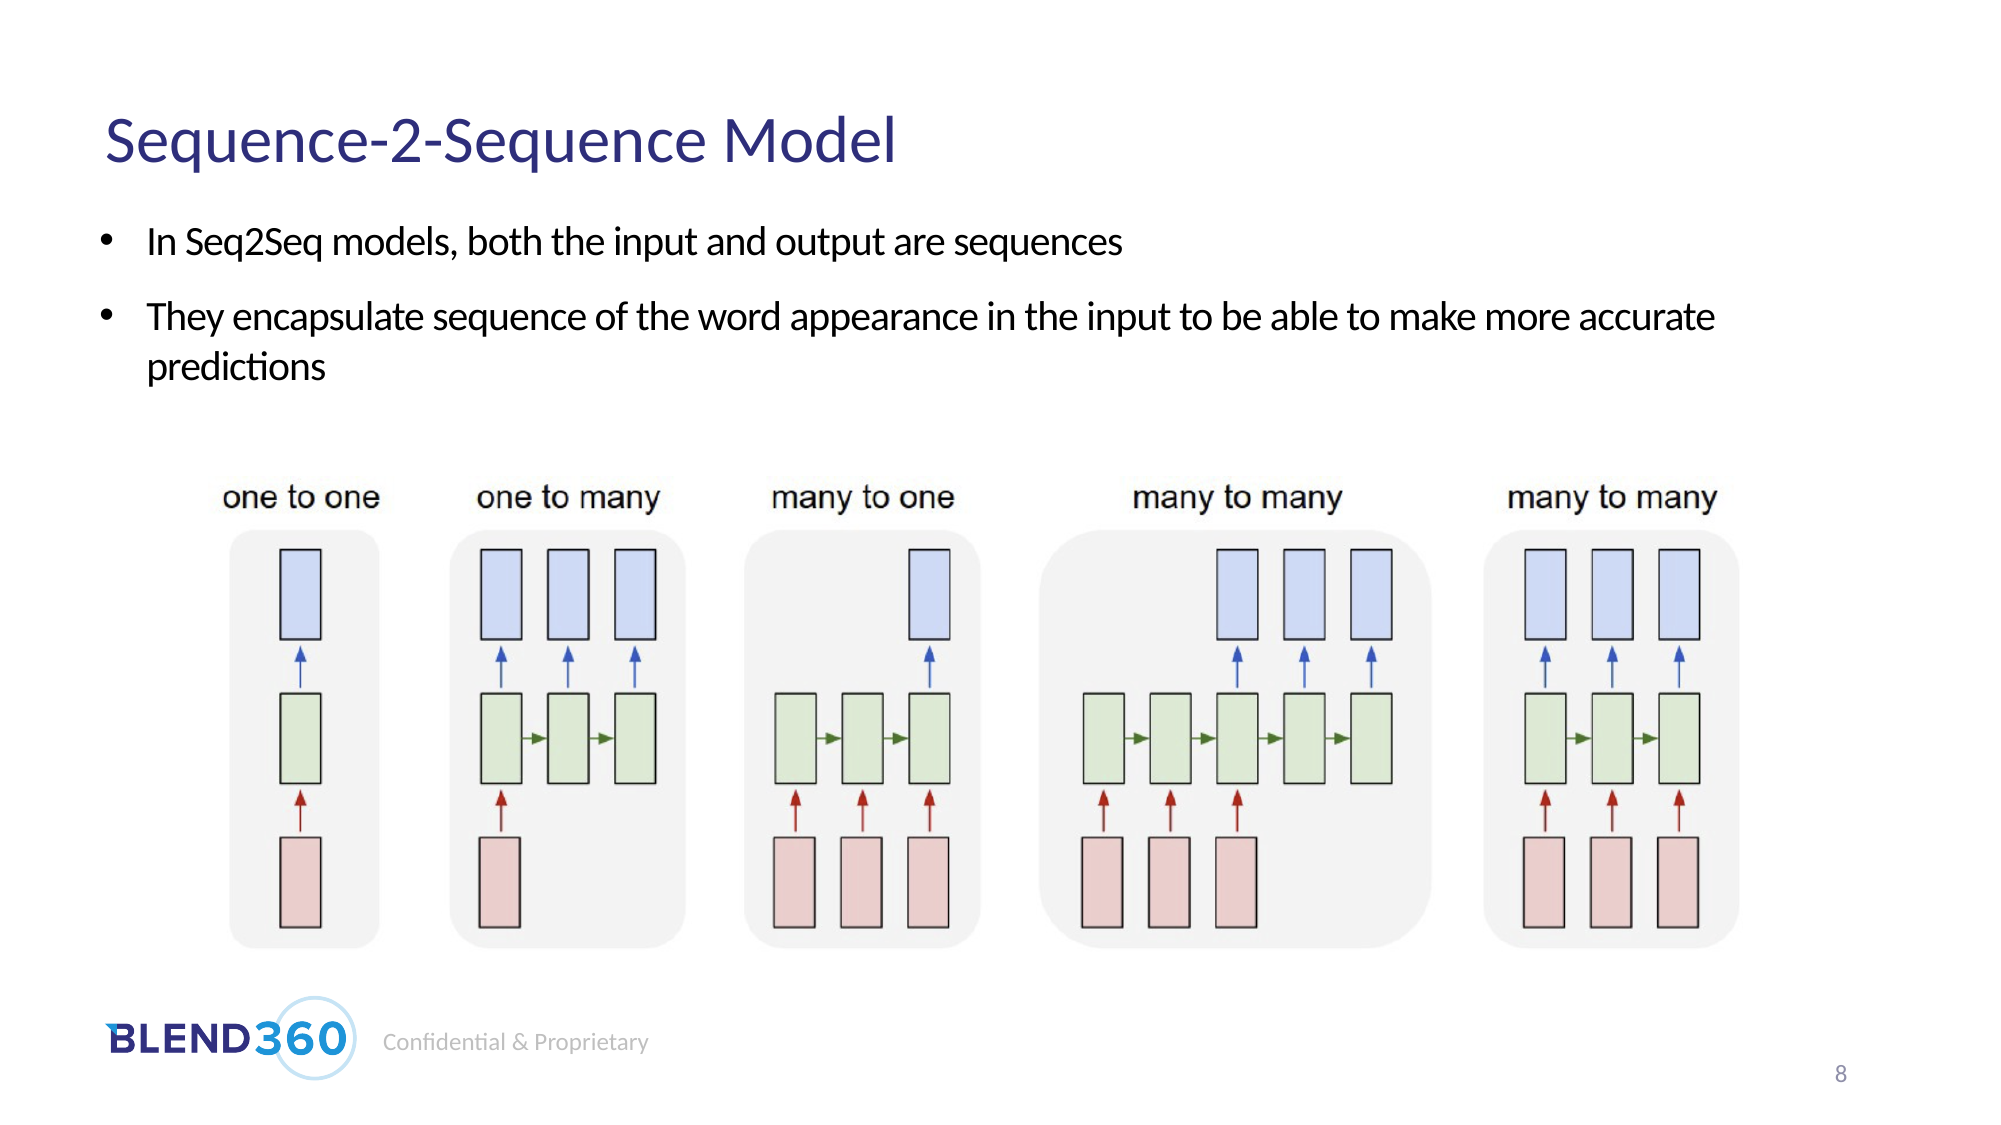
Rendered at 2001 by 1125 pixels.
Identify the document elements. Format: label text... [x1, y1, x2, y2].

title Sequence-2-Sequence Model [105, 104, 1908, 214]
picture [148, 433, 1801, 987]
picture [99, 988, 363, 1088]
slide_number 8 [1412, 1042, 1863, 1103]
text_box In Seq2Seq models, both the input and output are sequences They encapsulate sequence of the word appearance in the input to be able to make more accurate predictions [99, 213, 1863, 368]
